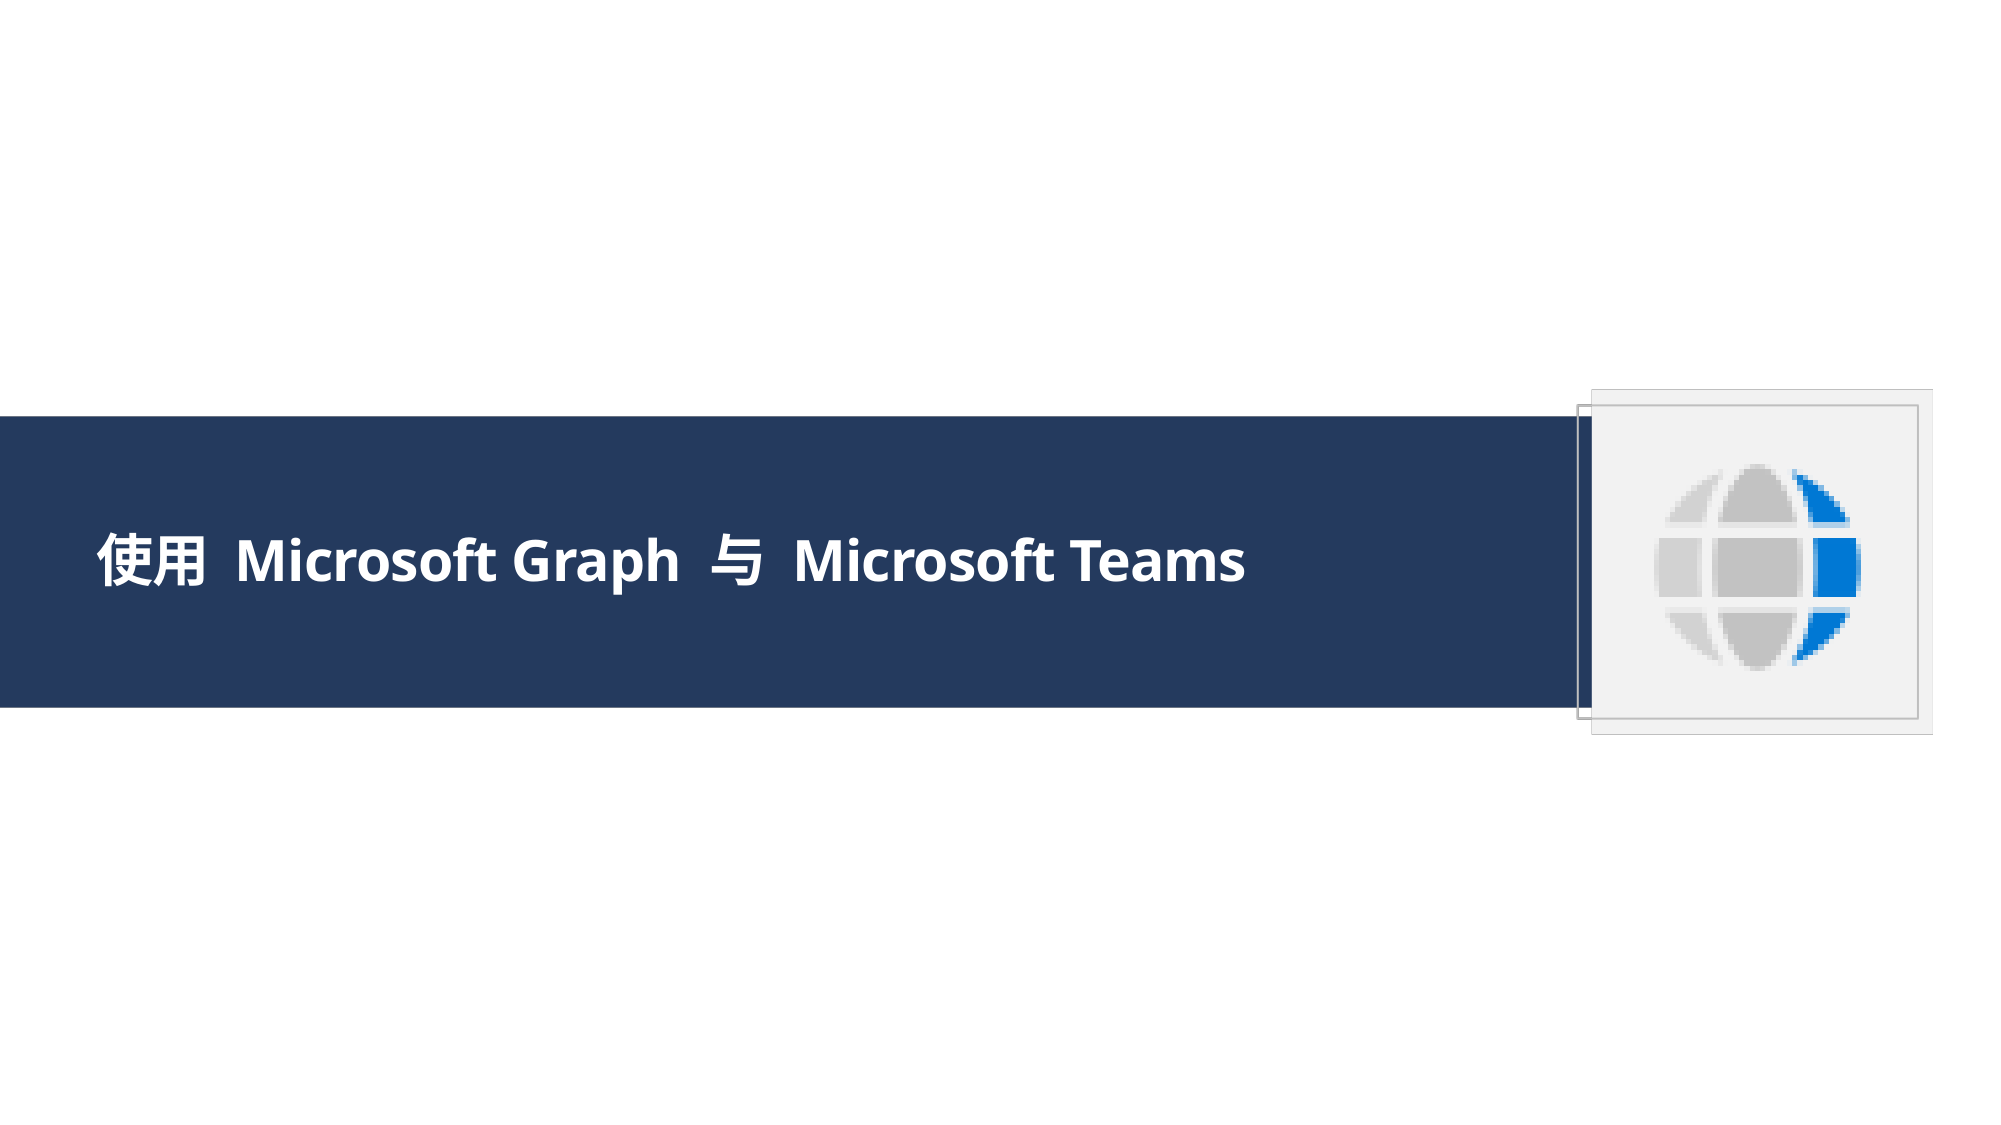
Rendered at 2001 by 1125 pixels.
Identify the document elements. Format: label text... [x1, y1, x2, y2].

picture [0, 0, 2001, 1125]
title 使用 Microsoft Graph 与 Microsoft Teams [96, 531, 1549, 594]
